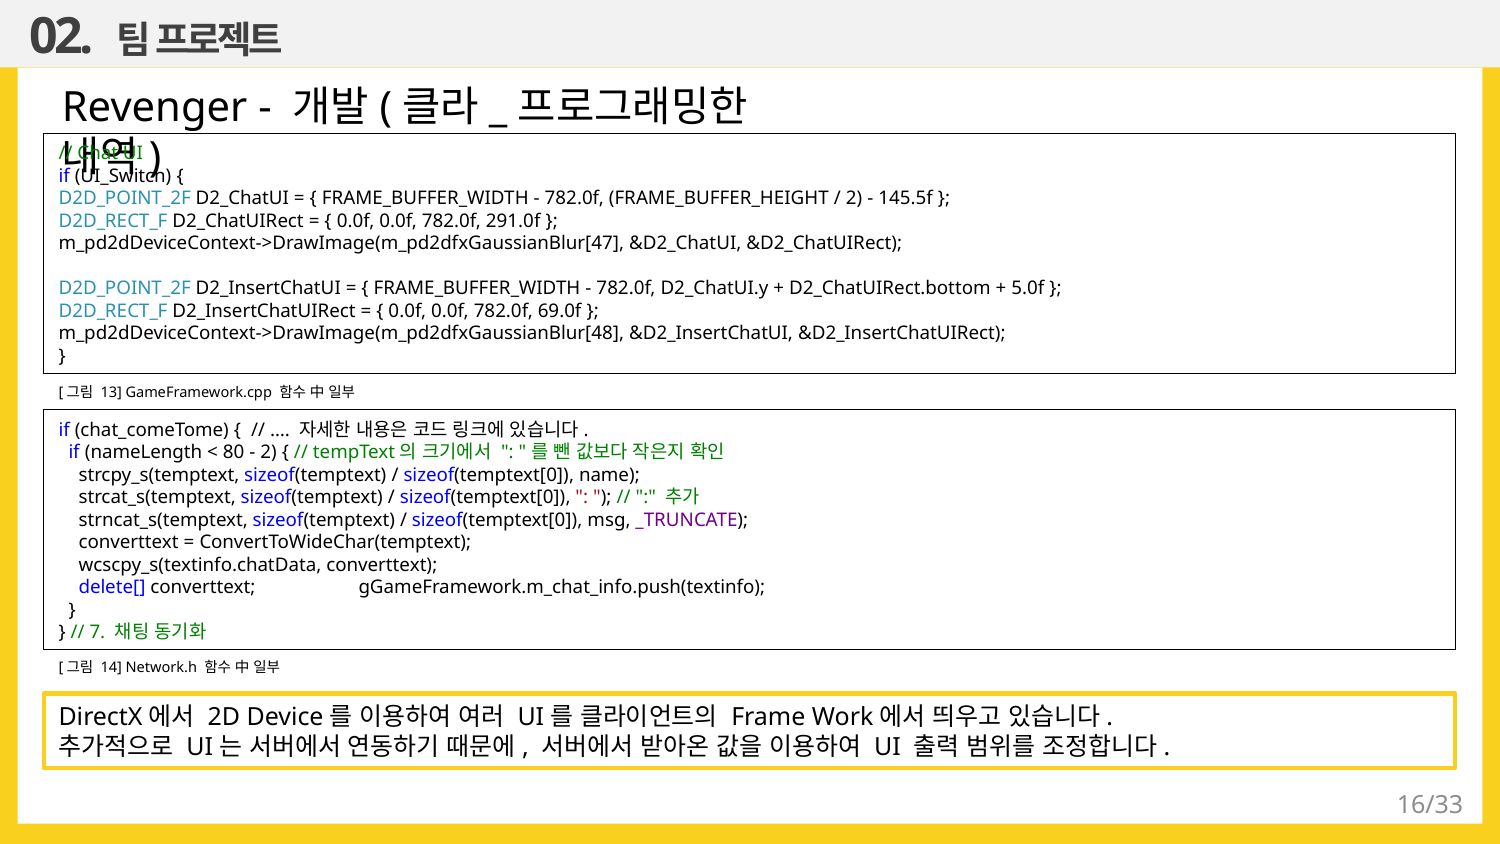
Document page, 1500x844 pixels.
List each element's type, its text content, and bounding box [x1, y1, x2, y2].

text_box [그림 13] GameFramework.cpp 함수 中 일부 [43, 375, 563, 408]
text_box if (chat_comeTome) { // …. 자세한 내용은 코드 링크에 있습니다. if (nameLength < 80 - 2) { // tempText의 크기에서 ": "를 뺀 값보다 작은지 확인 strcpy_s(temptext, sizeof(temptext) / sizeof(temptext[0]), name); strcat_s(temptext, sizeof(temptext) / sizeof(temptext[0]), ": "); // ":" 추가 strncat_s(temptext, sizeof(temptext) / sizeof(temptext[0]), msg, _TRUNCATE); converttext = ConvertToWideChar(temptext); wcscpy_s(textinfo.chatData, converttext); delete[] converttext; gGameFramework.m_chat_info.push(textinfo); } } // 7. 채팅 동기화 [43, 409, 1456, 650]
text_box Revenger - 개발(클라_프로그래밍한 내역) [15, 71, 847, 137]
text_box // Chat UI if (UI_Switch) { D2D_POINT_2F D2_ChatUI = { FRAME_BUFFER_WIDTH - 782.0f, (FRAME_BUFFER_HEIGHT / 2) - 145.5f }; D2D_RECT_F D2_ChatUIRect = { 0.0f, 0.0f, 782.0f, 291.0f }; m_pd2dDeviceContext->DrawImage(m_pd2dfxGaussianBlur[47], &D2_ChatUI, &D2_ChatUIRect); D2D_POINT_2F D2_InsertChatUI = { FRAME_BUFFER_WIDTH - 782.0f, D2_ChatUI.y + D2_ChatUIRect.bottom + 5.0f }; D2D_RECT_F D2_InsertChatUIRect = { 0.0f, 0.0f, 782.0f, 69.0f }; m_pd2dDeviceContext->DrawImage(m_pd2dfxGaussianBlur[48], &D2_InsertChatUI, &D2_InsertChatUIRect); } [43, 133, 1456, 374]
text_box 02. 팀 프로젝트 [0, 0, 1500, 70]
text_box [16, 70, 1484, 826]
text_box [그림 14] Network.h 함수 中 일부 [43, 650, 563, 683]
slide_number 16/33 [1368, 786, 1479, 826]
text_box DirectX에서 2D Device를 이용하여 여러 UI를 클라이언트의 Frame Work에서 띄우고 있습니다. 추가적으로 UI는 서버에서 연동하기 때문에, 서버에서 받아온 값을 이용하여 UI 출력 범위를 조정합니다. [42, 691, 1457, 770]
